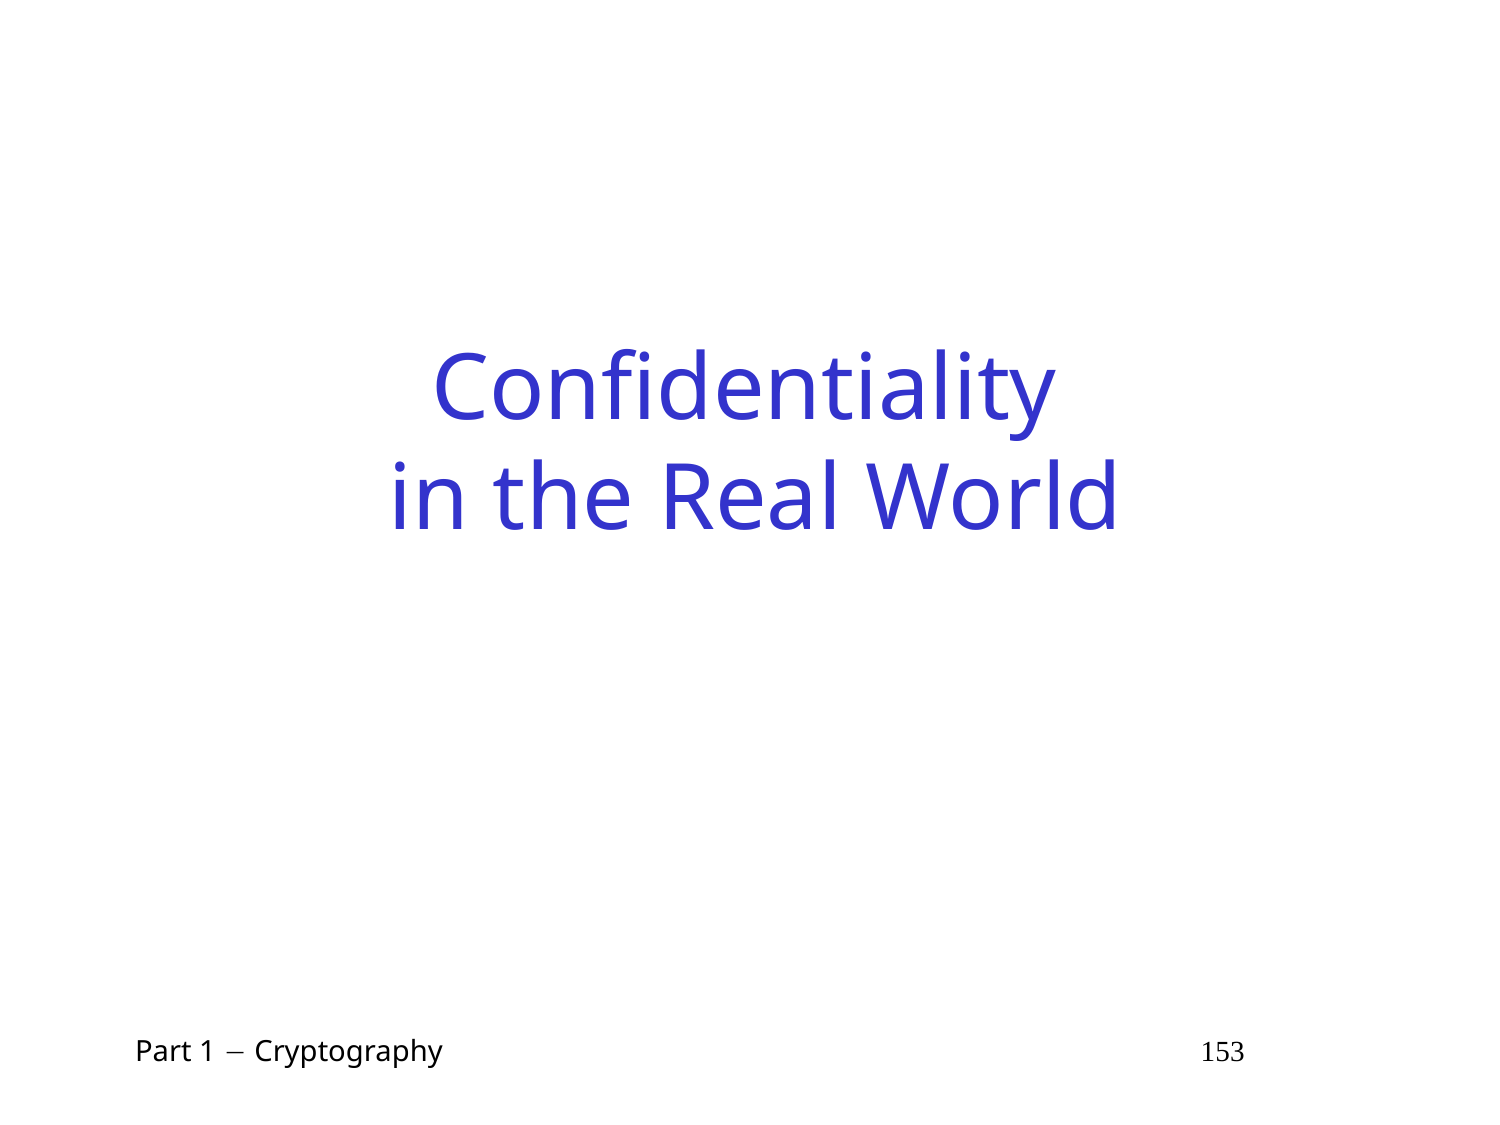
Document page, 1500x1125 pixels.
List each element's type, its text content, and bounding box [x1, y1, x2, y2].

footer Part 1  Cryptography 153 [112, 1024, 1401, 1101]
title Confidentiality in the Real World [112, 299, 1401, 576]
